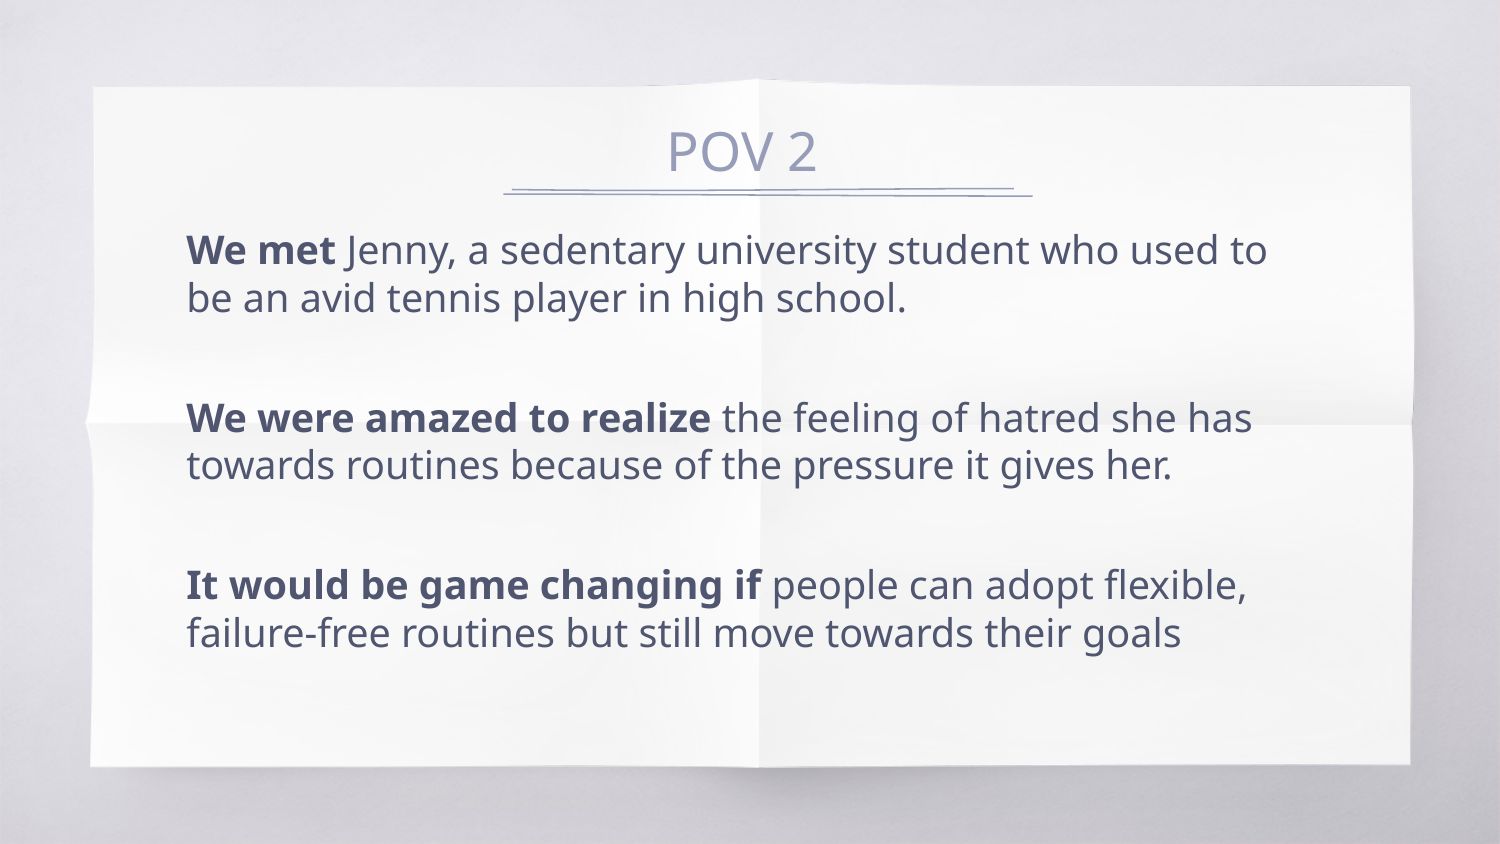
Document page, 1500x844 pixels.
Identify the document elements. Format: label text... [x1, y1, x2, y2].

picture [0, 0, 1500, 844]
title POV 2 [168, 84, 1332, 197]
list We met Jenny, a sedentary university student who used to be an avid tennis player in high school. We were amazed to realize the feeling of hatred she has towards routines because of the pressure it gives her. It would be game changing if people can adopt flexible, failure-free routines but still move towards their goals [171, 210, 1329, 713]
